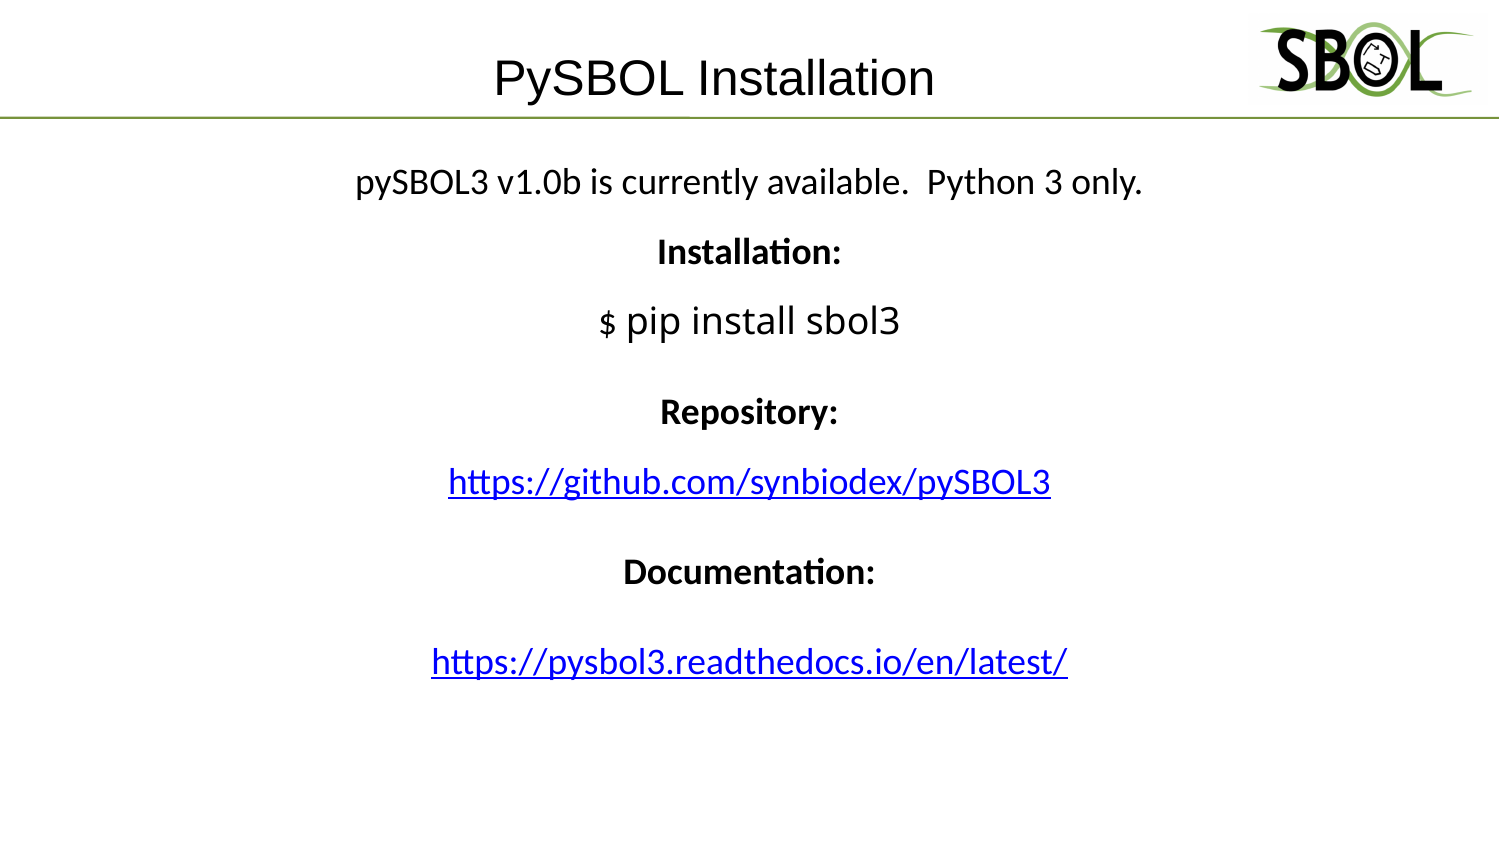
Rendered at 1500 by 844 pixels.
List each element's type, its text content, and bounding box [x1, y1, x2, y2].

title PySBOL Installation [39, 33, 1390, 118]
picture [1248, 13, 1488, 105]
text_box pySBOL3 v1.0b is currently available. Python 3 only. Installation: $ pip install sbol3 Repository: https://github.com/synbiodex/pySBOL3 Documentation: https://pysbol3.readthedocs.io/en/latest/ [109, 149, 1390, 760]
